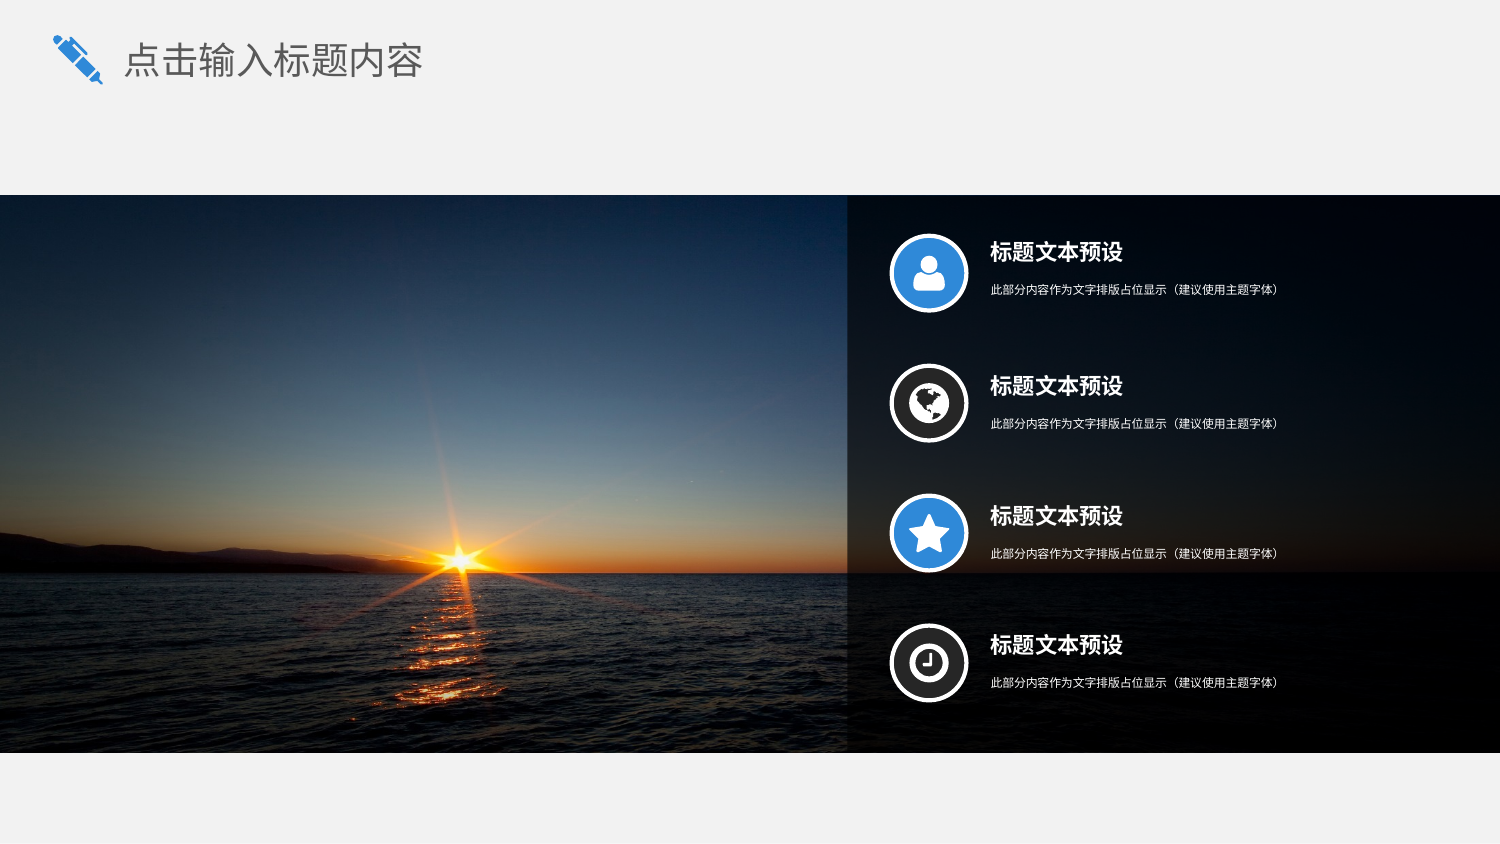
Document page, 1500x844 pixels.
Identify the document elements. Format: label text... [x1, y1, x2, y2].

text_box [891, 230, 1412, 311]
text_box [0, 194, 845, 755]
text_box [891, 364, 1412, 441]
text_box [845, 194, 1500, 755]
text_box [891, 623, 1412, 701]
text_box 点击输入标题内容 [123, 28, 474, 91]
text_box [891, 494, 1412, 571]
